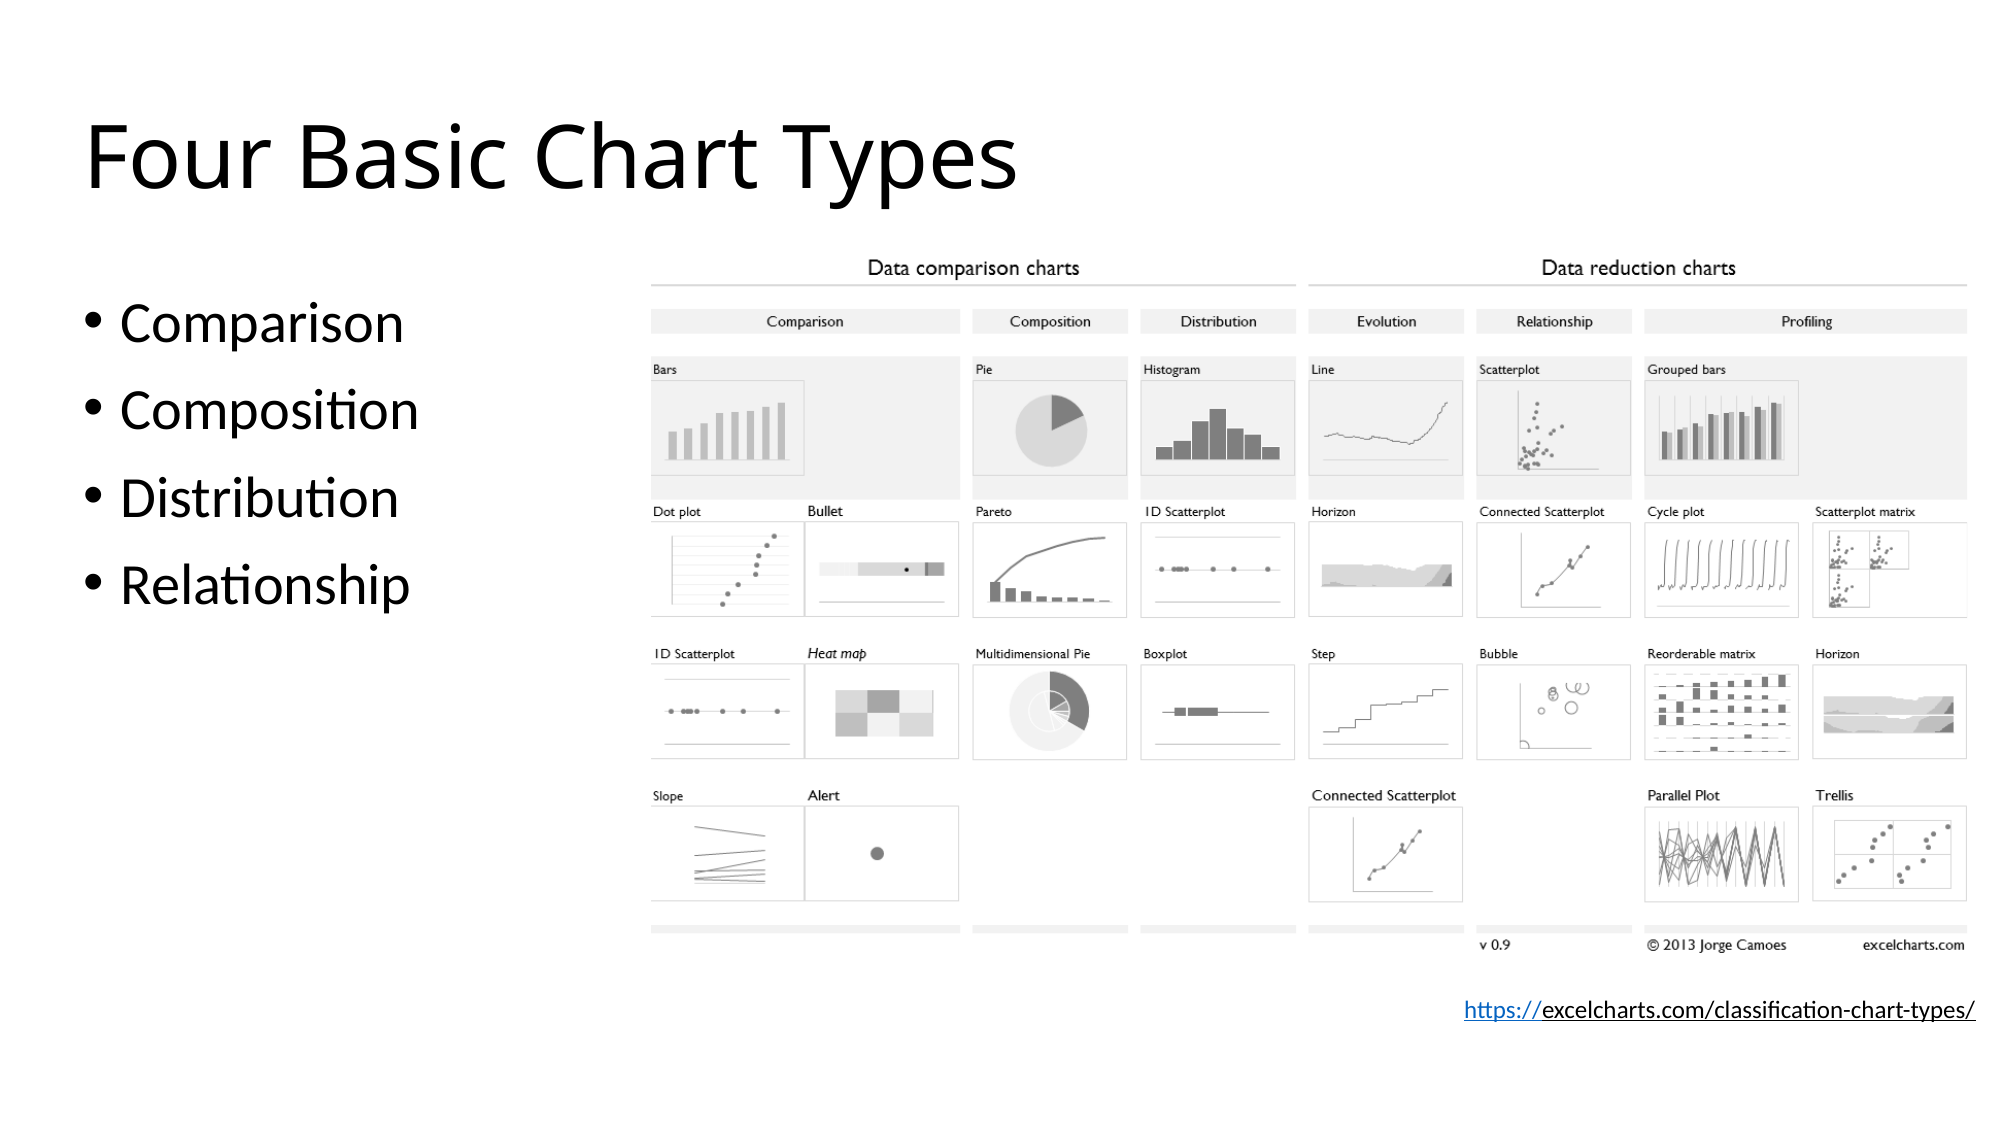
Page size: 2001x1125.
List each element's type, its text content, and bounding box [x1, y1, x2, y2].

text_box https://excelcharts.com/classification-chart-types/ [1449, 985, 1997, 1031]
title Four Basic Chart Types [68, 97, 1932, 223]
picture [650, 251, 1968, 957]
list Comparison Composition Distribution Relationship [68, 252, 517, 1000]
